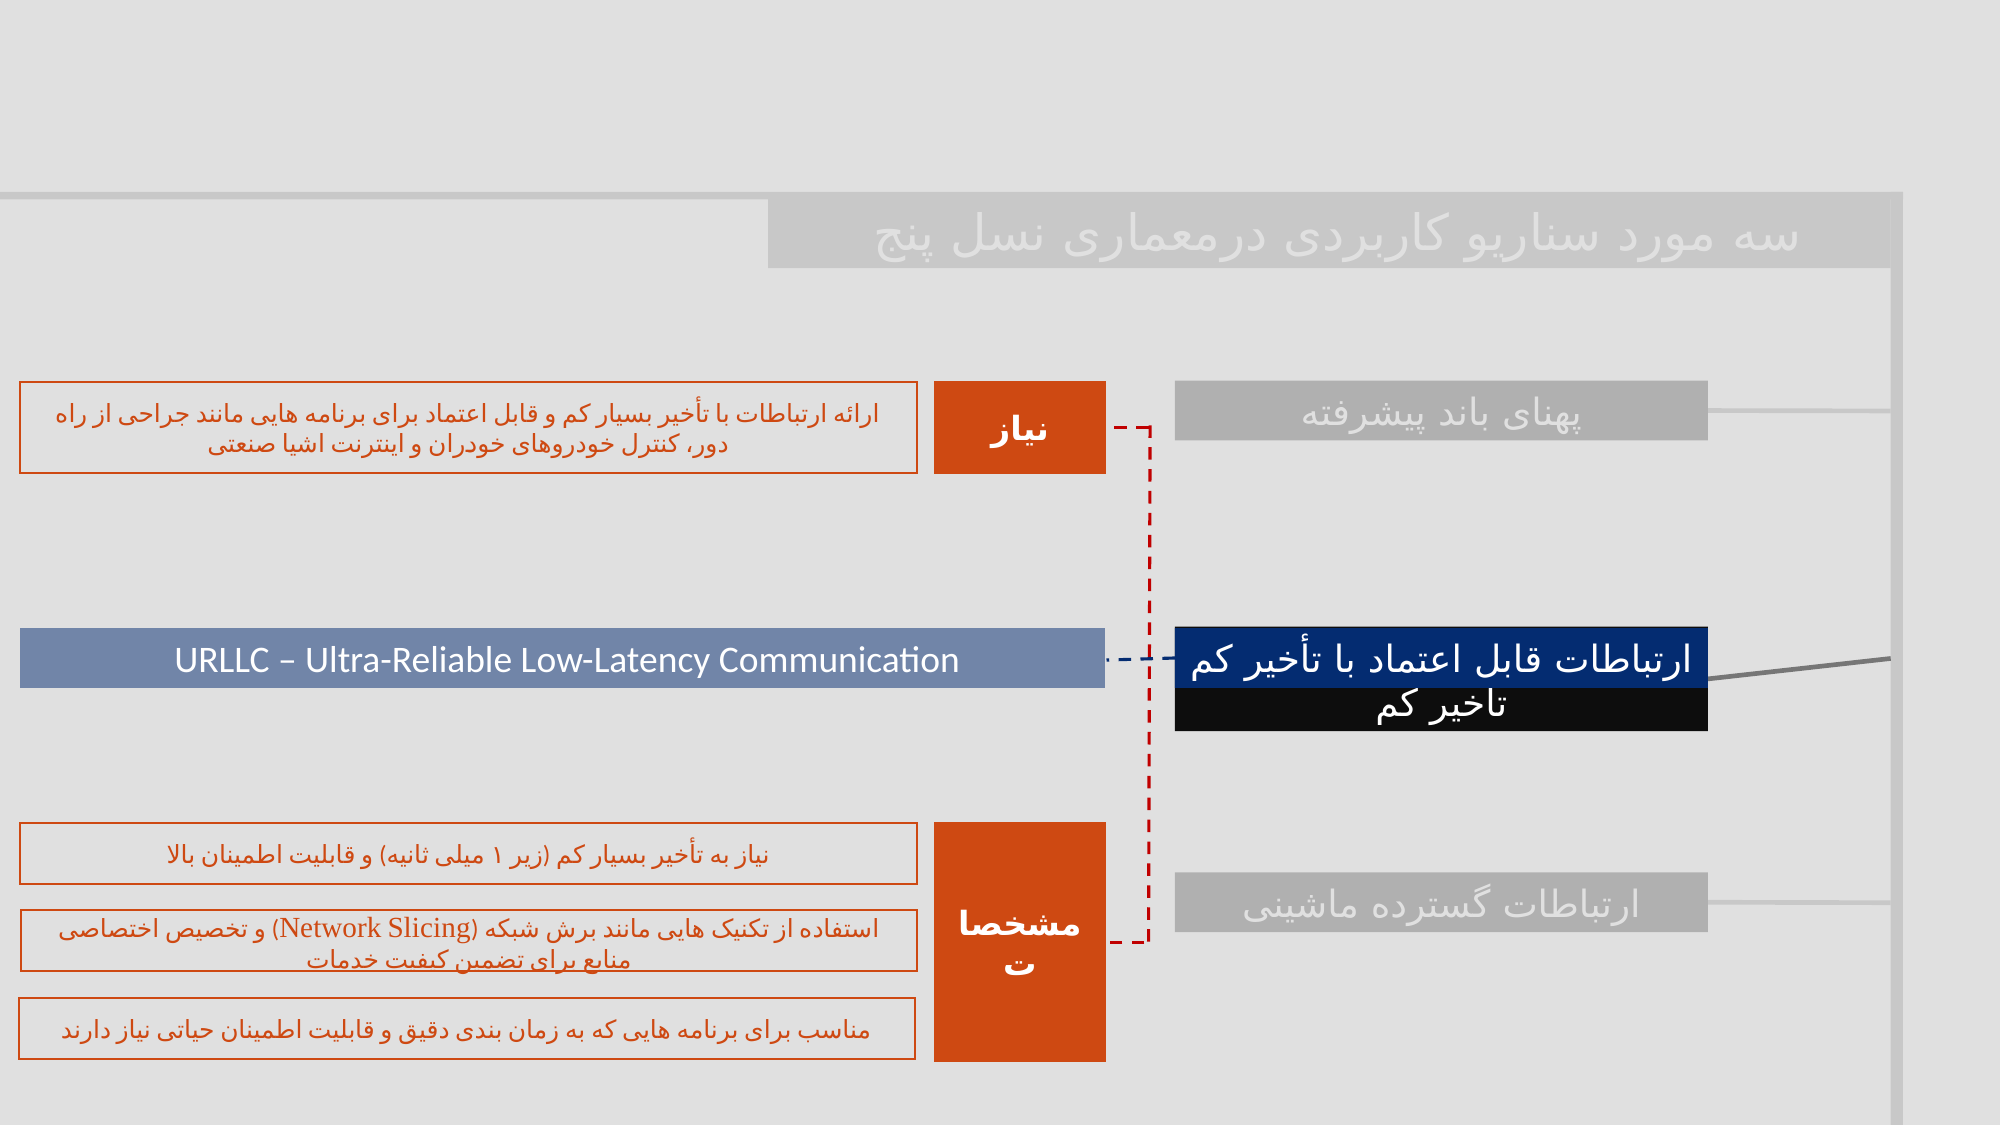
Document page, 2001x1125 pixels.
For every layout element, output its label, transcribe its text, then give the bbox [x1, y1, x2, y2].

text_box مناسب برای برنامه هایی که به زمان بندی دقیق و قابلیت اطمینان حیاتی نیاز دارند [18, 997, 916, 1060]
text_box استفاده از تکنیک هایی مانند برش شبکه (Network Slicing) و تخصیص اختصاصی منابع برای تضمین کیفیت خدمات [20, 909, 918, 972]
text_box مشخصات [934, 822, 1106, 1062]
text_box [0, 0, 2000, 1125]
text_box نیاز به تأخیر بسیار کم (زیر ۱ میلی ثانیه) و قابلیت اطمینان بالا [19, 822, 918, 885]
text_box URLLC – Ultra-Reliable Low-Latency Communication [20, 628, 1105, 688]
text_box ارائه ارتباطات با تأخیر بسیار کم و قابل اعتماد برای برنامه هایی مانند جراحی از راه دور، کنترل خودروهای خودران و اینترنت اشیا صنعتی [19, 381, 918, 474]
text_box نیاز [934, 381, 1106, 474]
text_box ارتباطات قابل اعتماد با تأخیر کم [1174, 628, 1708, 688]
text_box ارتباطات فوق قابل اعتماد با تأخیر کم [1174, 688, 1708, 732]
